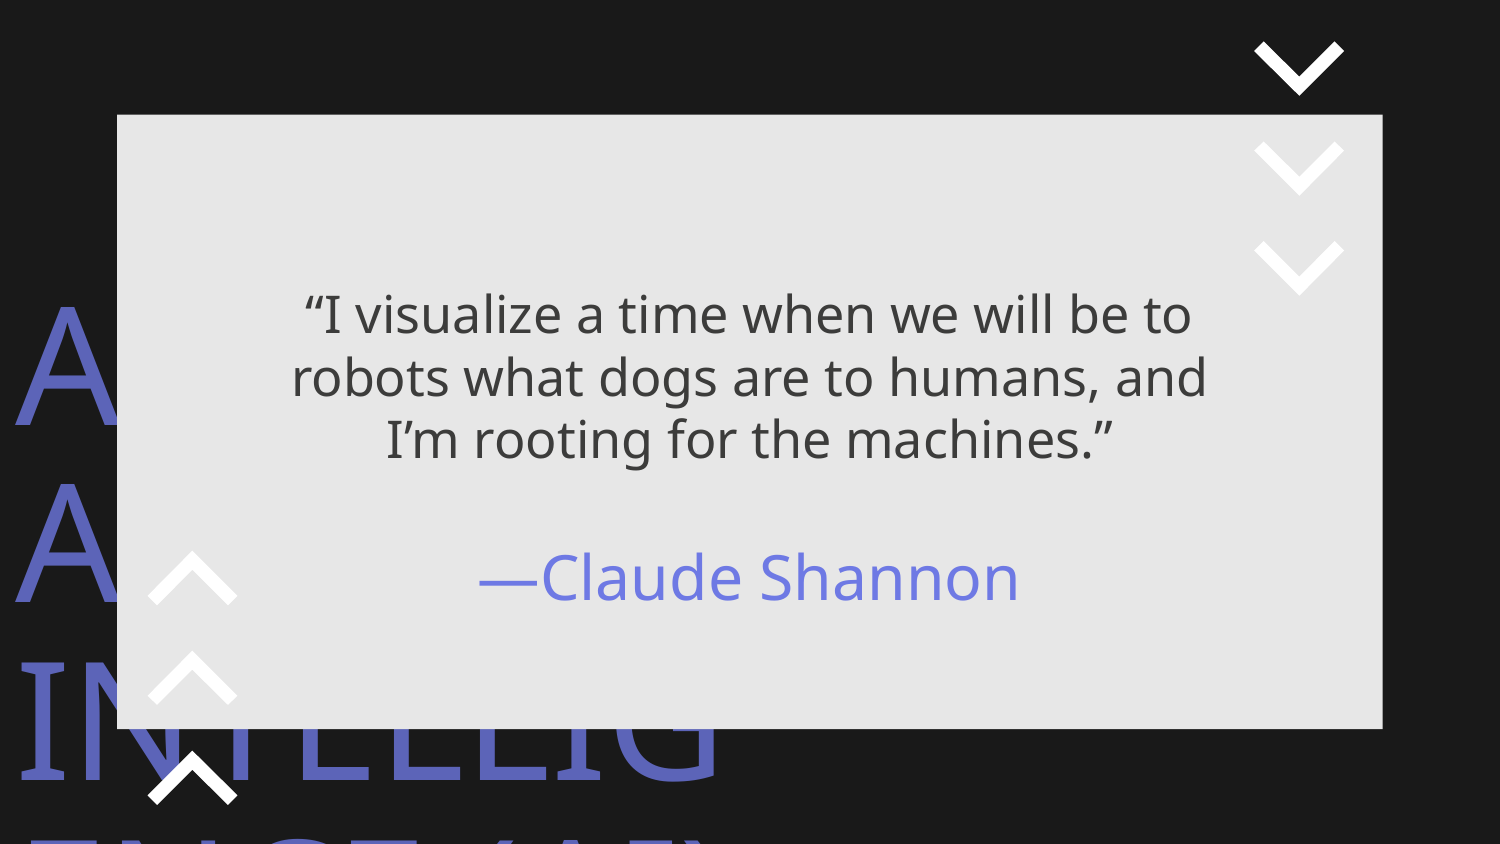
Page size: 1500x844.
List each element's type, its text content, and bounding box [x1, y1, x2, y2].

title —Claude Shannon [375, 531, 1125, 619]
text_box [1121, 73, 1477, 164]
subtitle “I visualize a time when we will be to robots what dogs are to humans, and I’m rooting for the machines.” [239, 232, 1261, 518]
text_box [15, 682, 370, 774]
